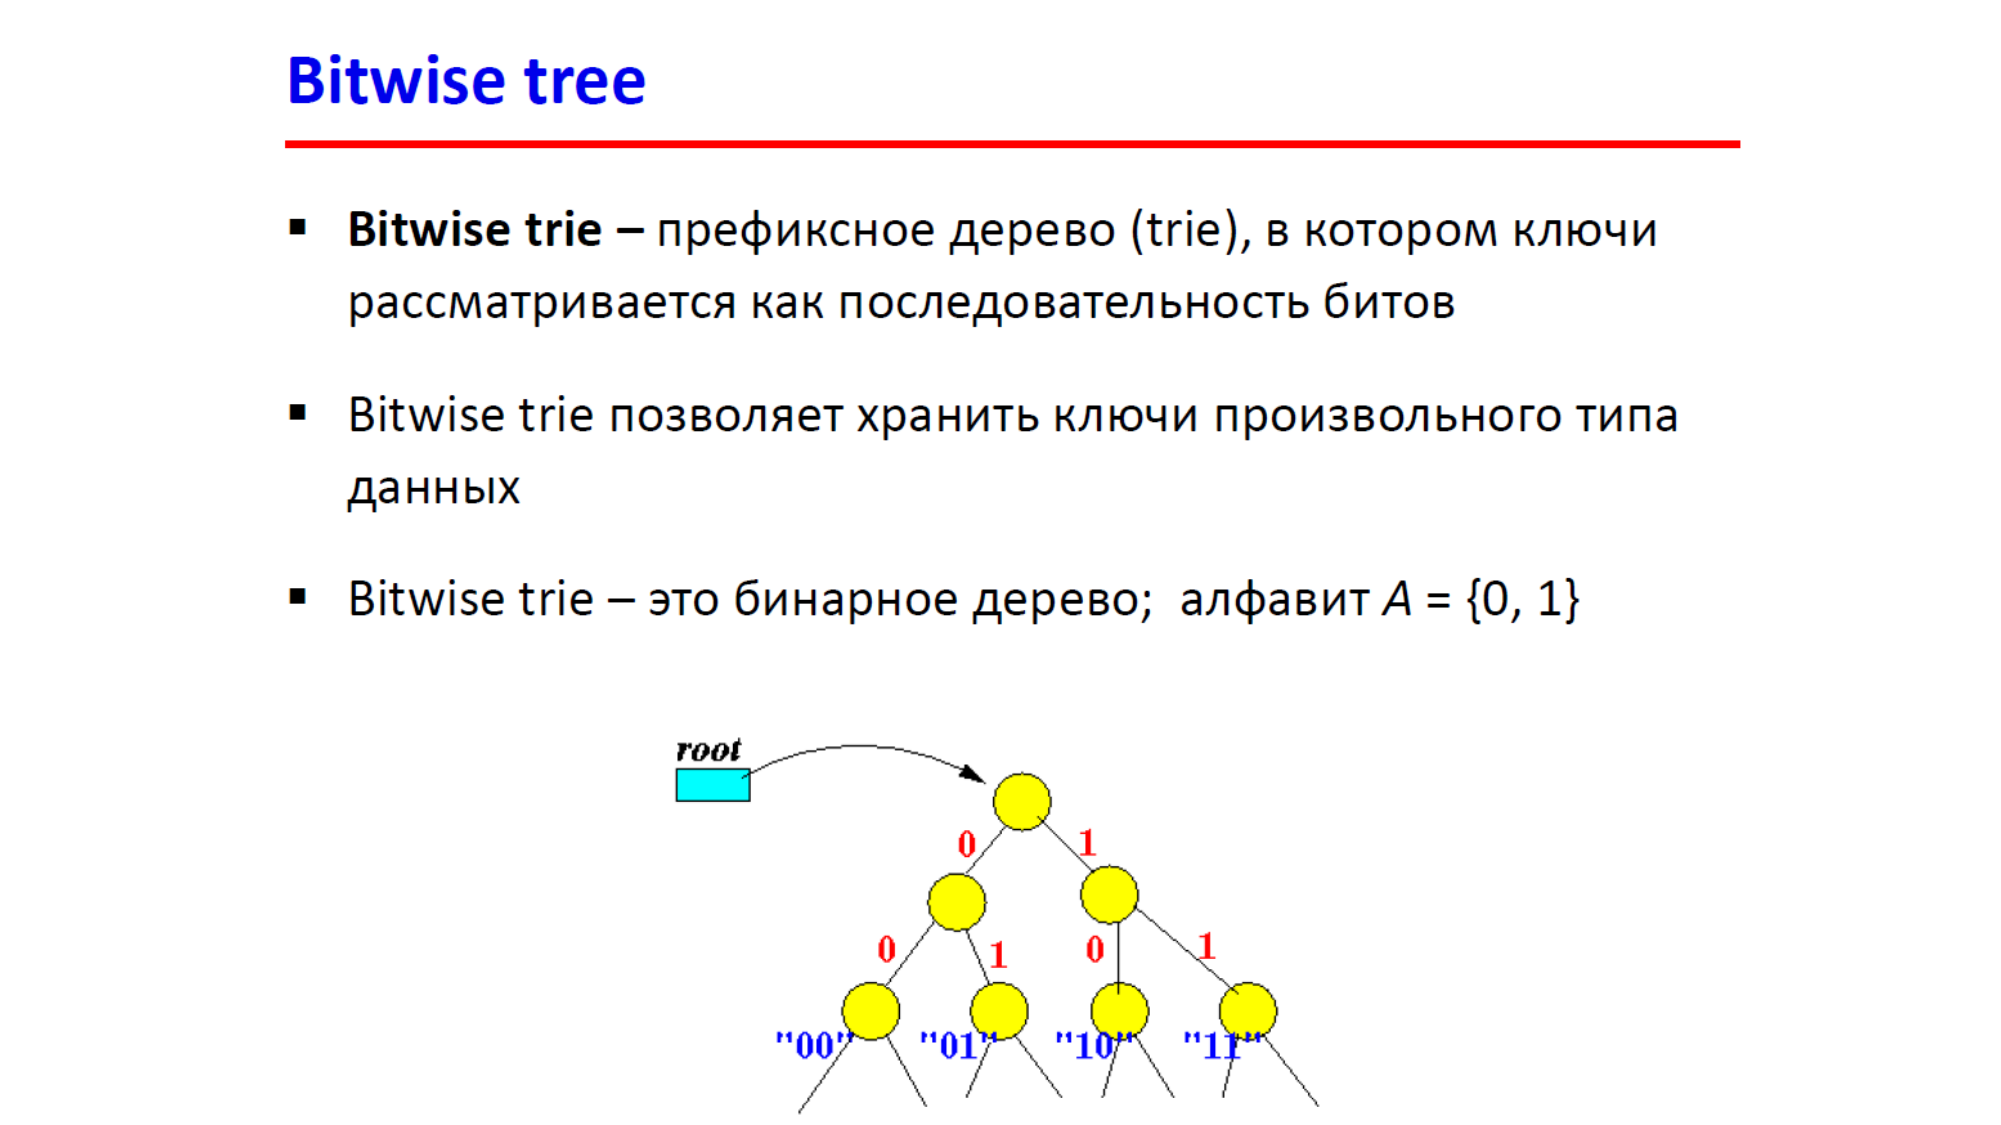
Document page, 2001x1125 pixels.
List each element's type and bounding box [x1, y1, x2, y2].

picture [217, 0, 1783, 1125]
